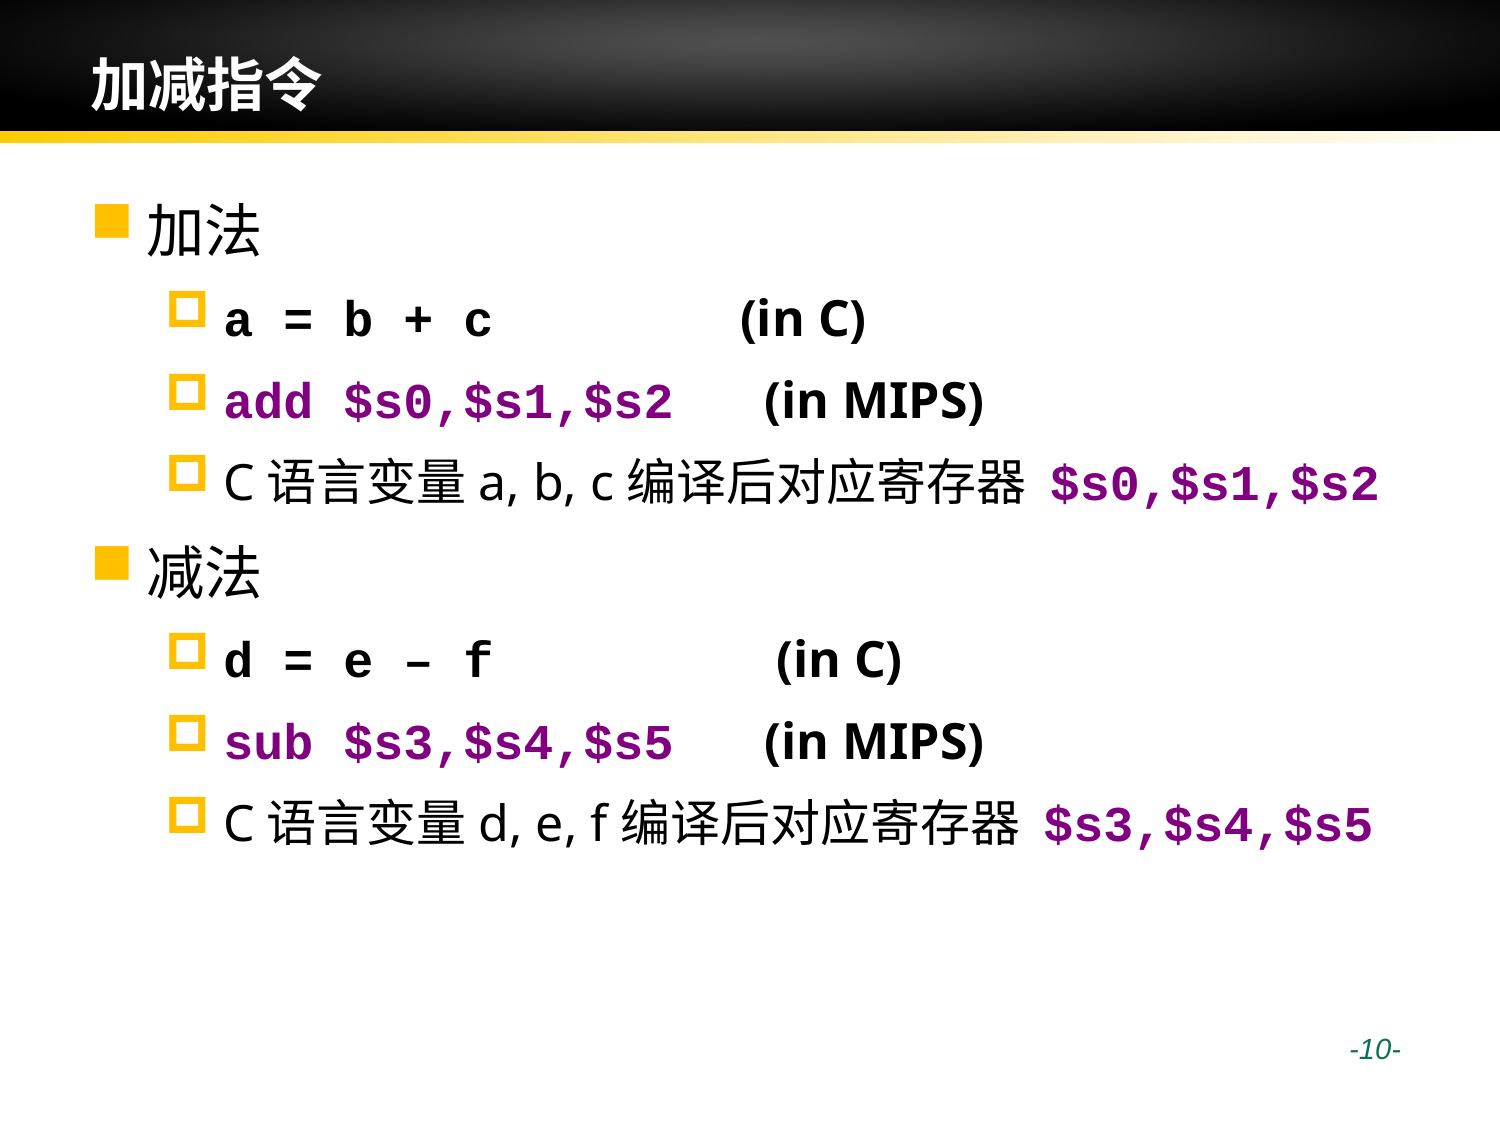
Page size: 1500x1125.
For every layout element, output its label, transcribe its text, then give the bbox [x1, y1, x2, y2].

list 加法 a = b + c (in C) add $s0,$s1,$s2 (in MIPS) C语言变量a, b, c编译后对应寄存器 $s0,$s1,$s2 减法 d = e – f (in C) sub $s3,$s4,$s5 (in MIPS) C语言变量d, e, f编译后对应寄存器 $s3,$s4,$s5 [75, 172, 1424, 1000]
table_cell Reg [738, 131, 744, 143]
slide_number -10- [1257, 1023, 1425, 1102]
picture [0, 0, 1500, 131]
title 加减指令 [75, 35, 1425, 131]
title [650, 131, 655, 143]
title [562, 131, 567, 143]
